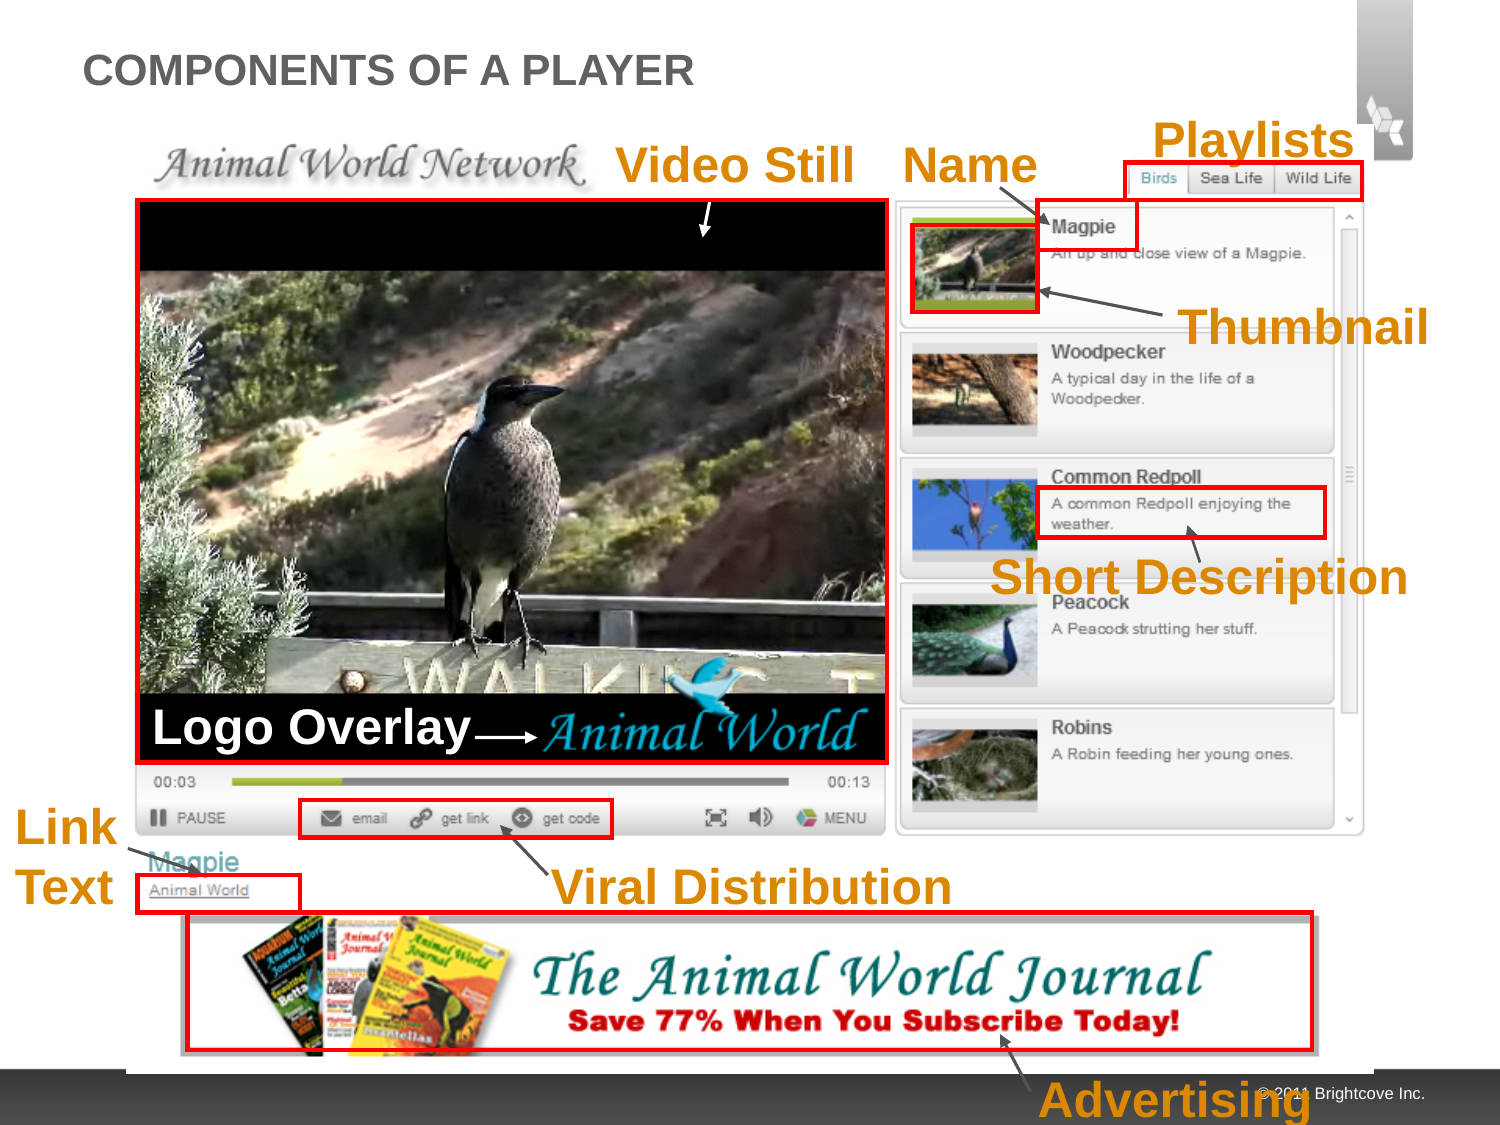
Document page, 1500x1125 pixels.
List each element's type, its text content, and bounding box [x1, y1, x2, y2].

text_box Playlists [1137, 99, 1400, 175]
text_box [0, 787, 238, 923]
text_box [974, 524, 1438, 613]
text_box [999, 1033, 1351, 1125]
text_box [499, 824, 1051, 923]
picture [0, 0, 1500, 1125]
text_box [599, 124, 1138, 238]
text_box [1037, 287, 1500, 363]
title Components of a Player [66, 34, 1322, 203]
